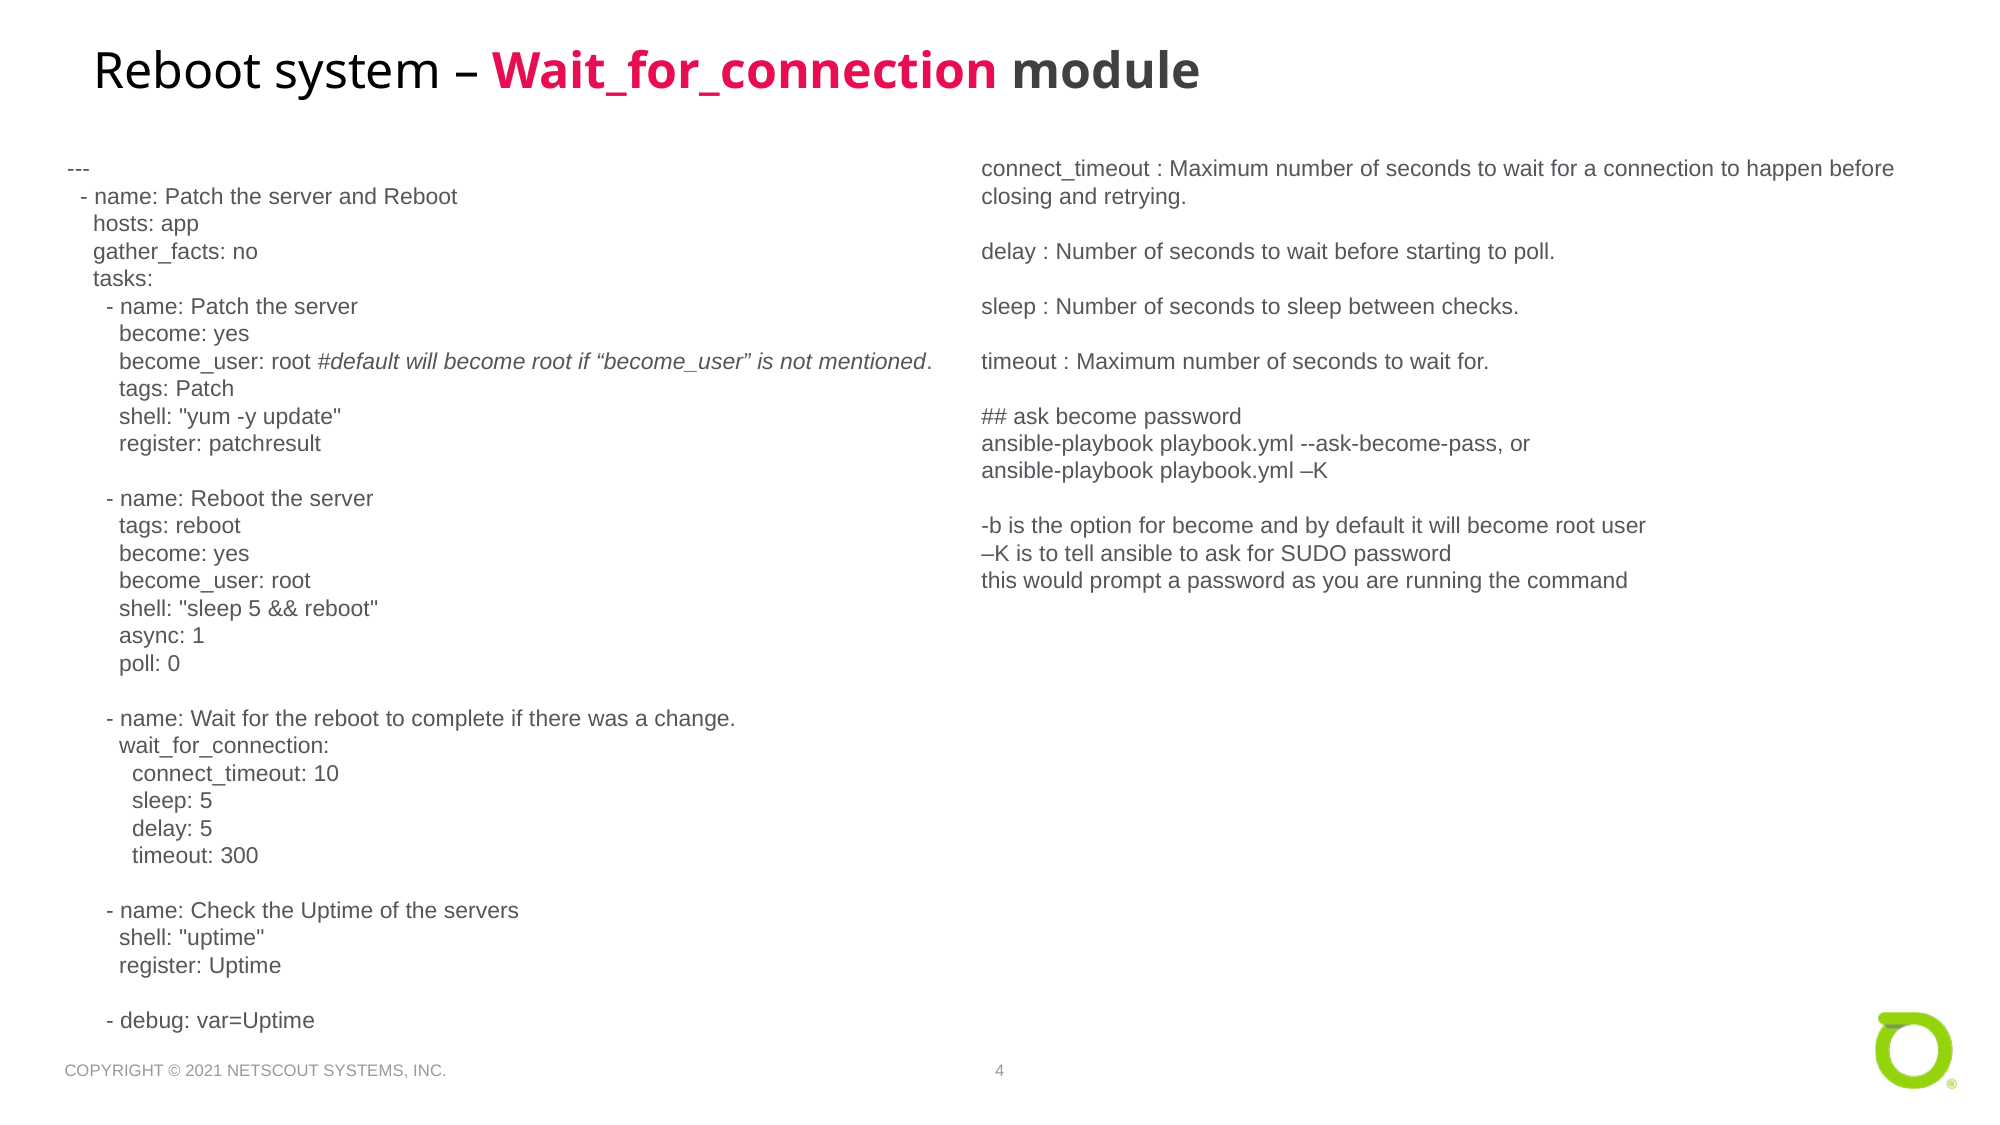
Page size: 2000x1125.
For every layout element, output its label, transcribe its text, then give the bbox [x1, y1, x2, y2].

text_box [88, 140, 1922, 613]
picture [1911, 1004, 1963, 1095]
text_box Reboot system – Wait_for_connection module [78, 30, 1947, 106]
text_box --- - name: Patch the server and Reboot hosts: app gather_facts: no tasks: - name: Patch the server become: yes become_user: root #default will become root if “become_user” is not mentioned. tags: Patch shell: "yum -y update" register: patchresult - name: Reboot the server tags: reboot become: yes become_user: root shell: "sleep 5 && reboot" async: 1 poll: 0 - name: Wait for the reboot to complete if there was a change. wait_for_connection: connect_timeout: 10 sleep: 5 delay: 5 timeout: 300 - name: Check the Uptime of the servers shell: "uptime" register: Uptime - debug: var=Uptime connect_timeout : Maximum number of seconds to wait for a connection to happen before closing and retrying. delay : Number of seconds to wait before starting to poll. sleep : Number of seconds to sleep between checks. timeout : Maximum number of seconds to wait for. ## ask become password ansible-playbook playbook.yml --ask-become-pass, or ansible-playbook playbook.yml –K -b is the option for become and by default it will become root user –K is to tell ansible to ask for SUDO password this would prompt a password as you are running the command [52, 146, 1911, 1095]
